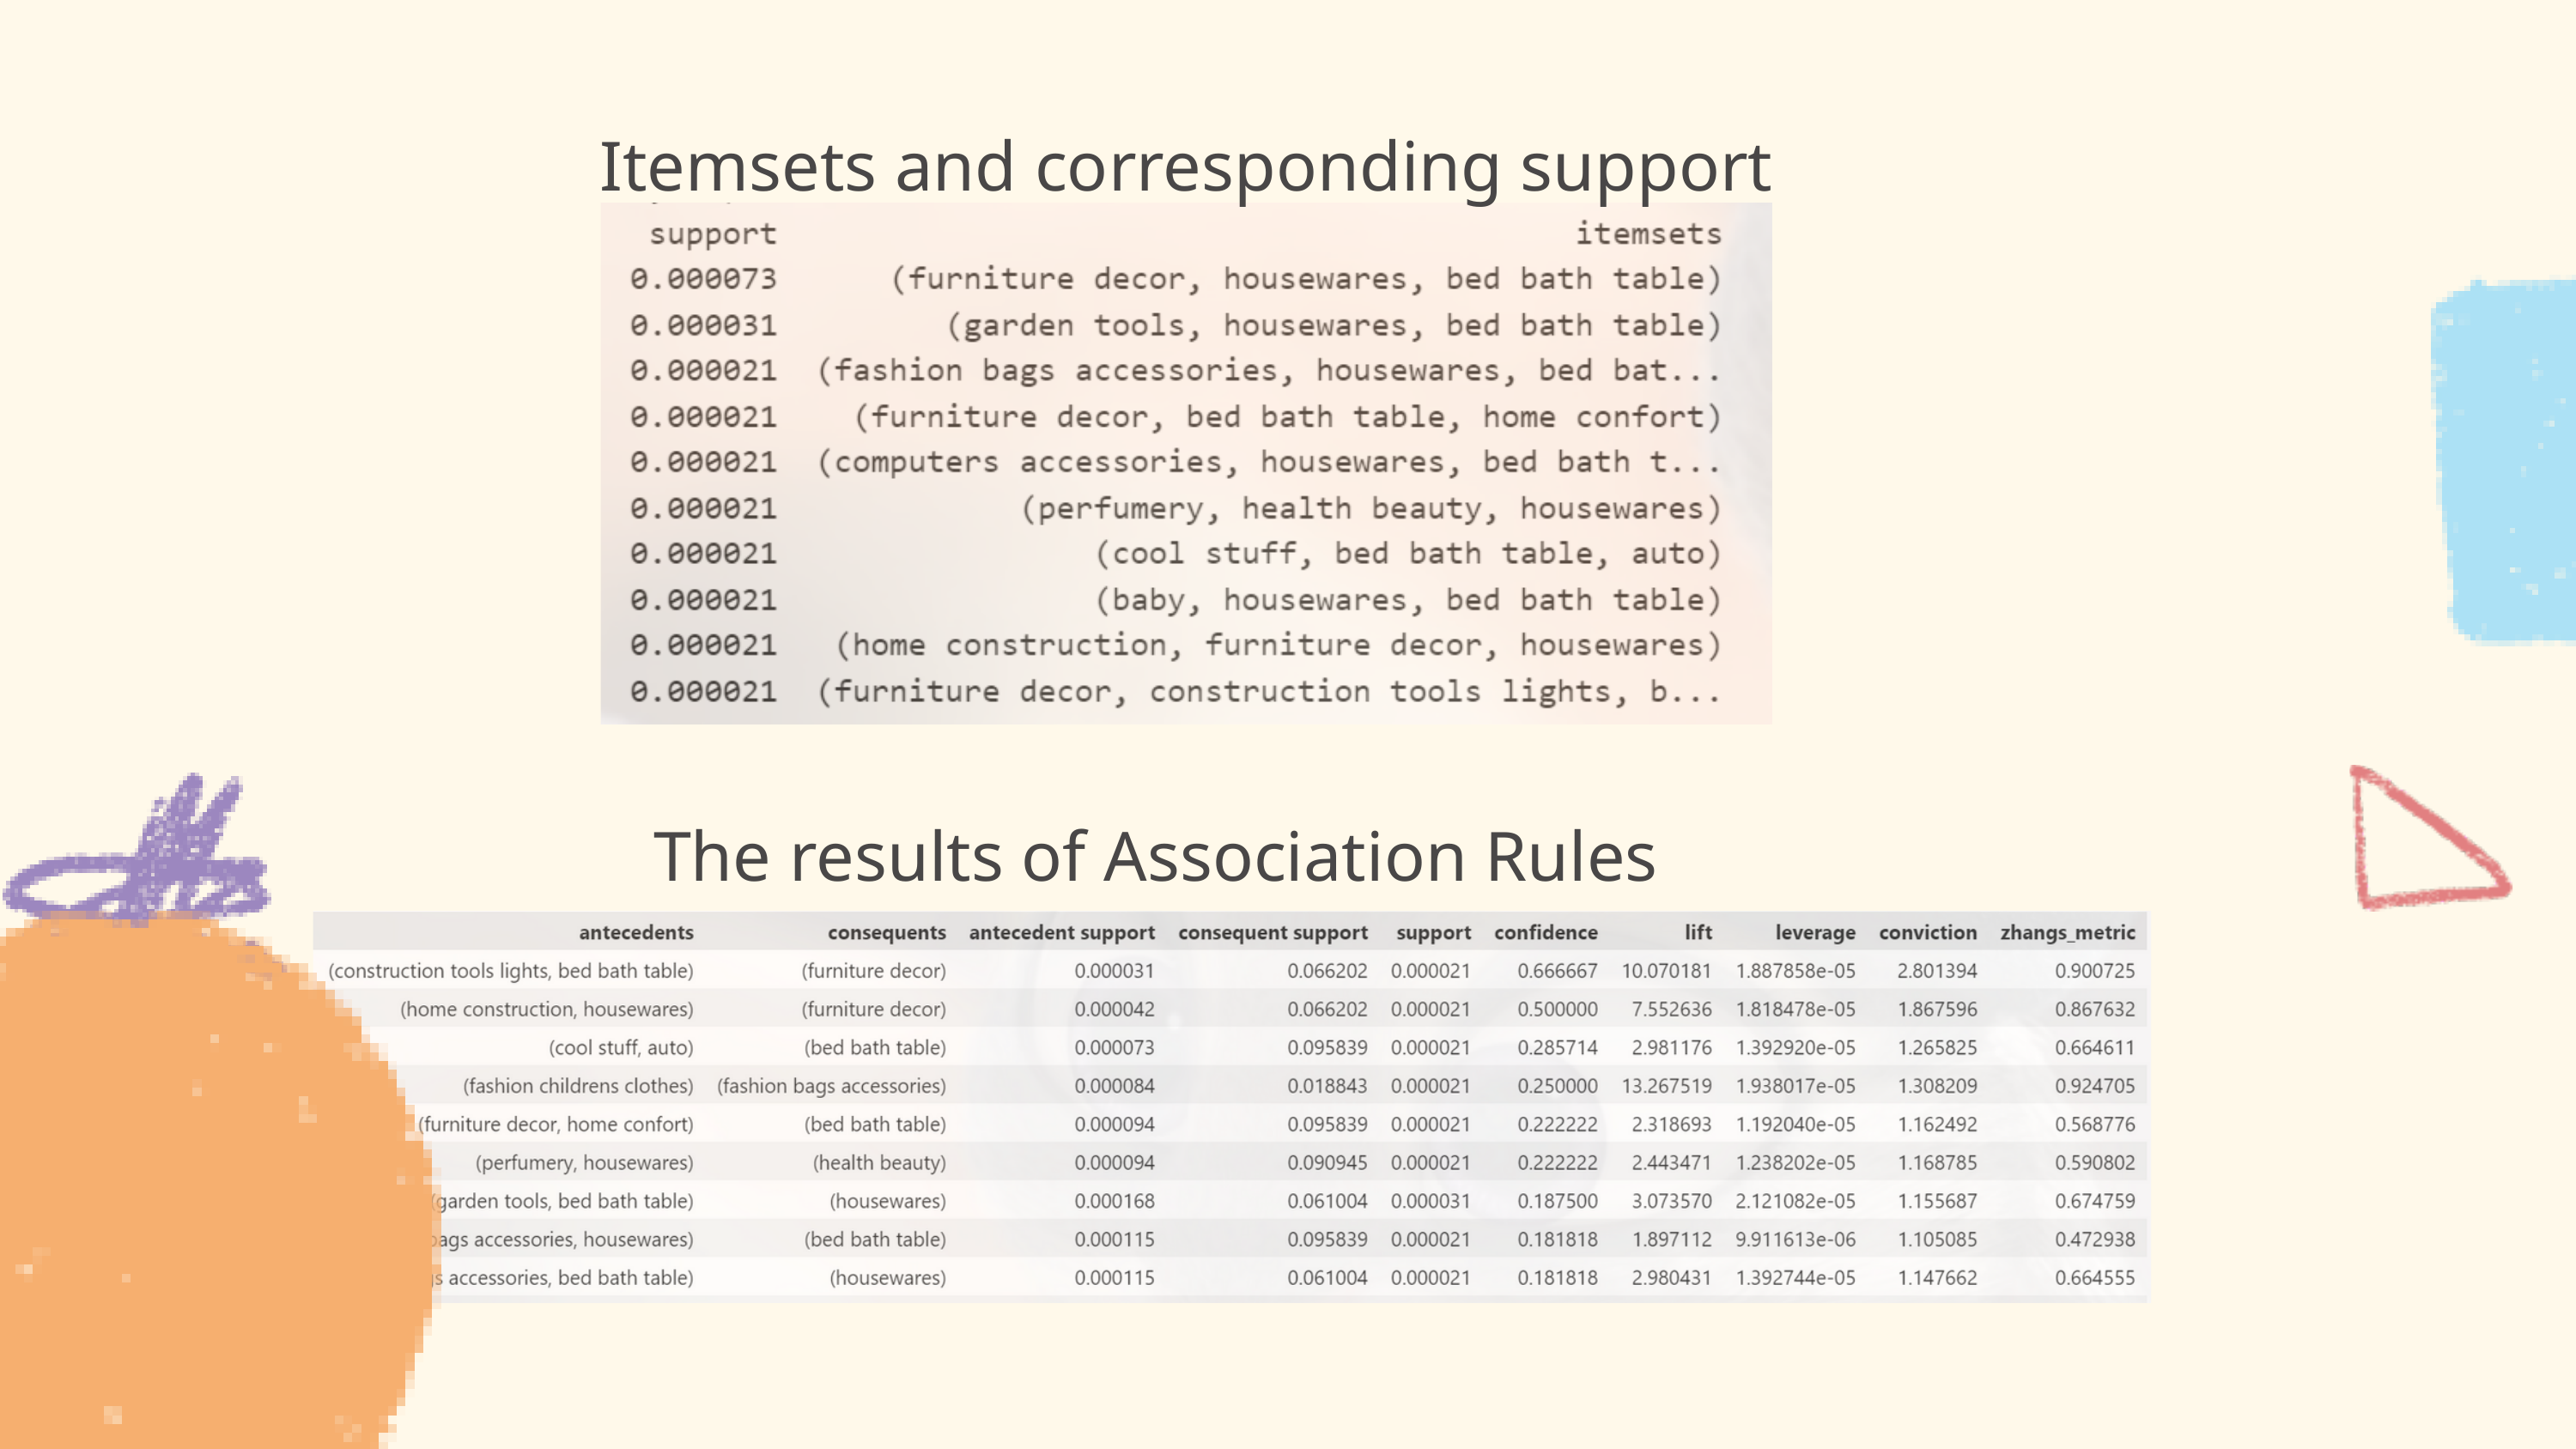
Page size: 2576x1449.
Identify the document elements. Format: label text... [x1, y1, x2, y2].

text_box [2349, 765, 2513, 912]
text_box Itemsets and corresponding support [471, 122, 1902, 204]
text_box [600, 204, 1772, 724]
text_box [2431, 275, 2576, 646]
text_box [3, 773, 288, 911]
text_box [0, 911, 441, 1449]
text_box [441, 911, 2152, 1303]
text_box The results of Association Rules [440, 813, 1871, 895]
